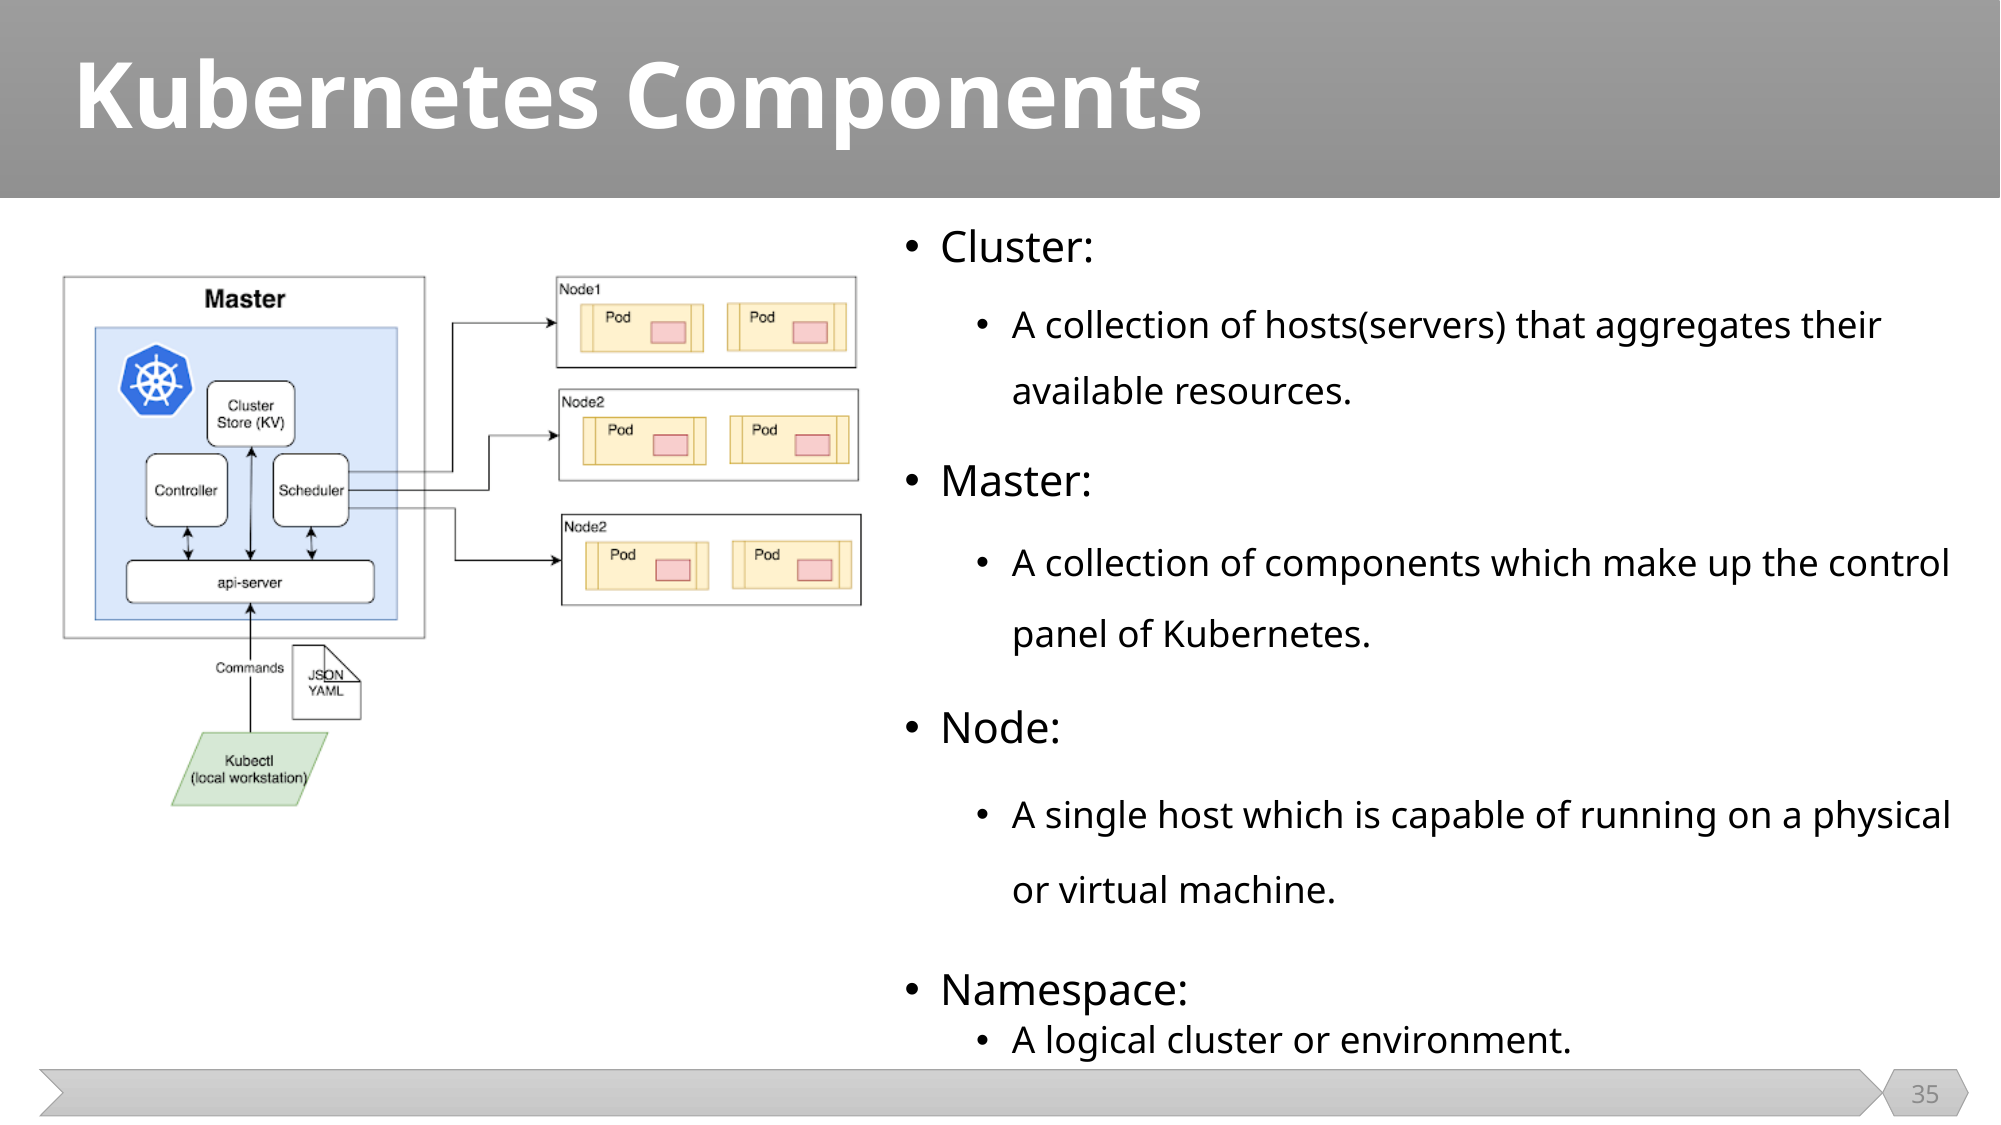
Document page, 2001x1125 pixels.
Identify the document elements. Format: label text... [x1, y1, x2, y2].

picture [37, 266, 878, 816]
list Cluster: A collection of hosts(servers) that aggregates their available resources. Master: A collection of components which make up the control panel of Kubernetes. Node: A single host which is capable of running on a physical or virtual machine. Namespace: A logical cluster or environment. [889, 217, 1982, 1073]
slide_number 35 [1882, 1065, 1969, 1125]
title Kubernetes Components [56, 0, 1969, 199]
